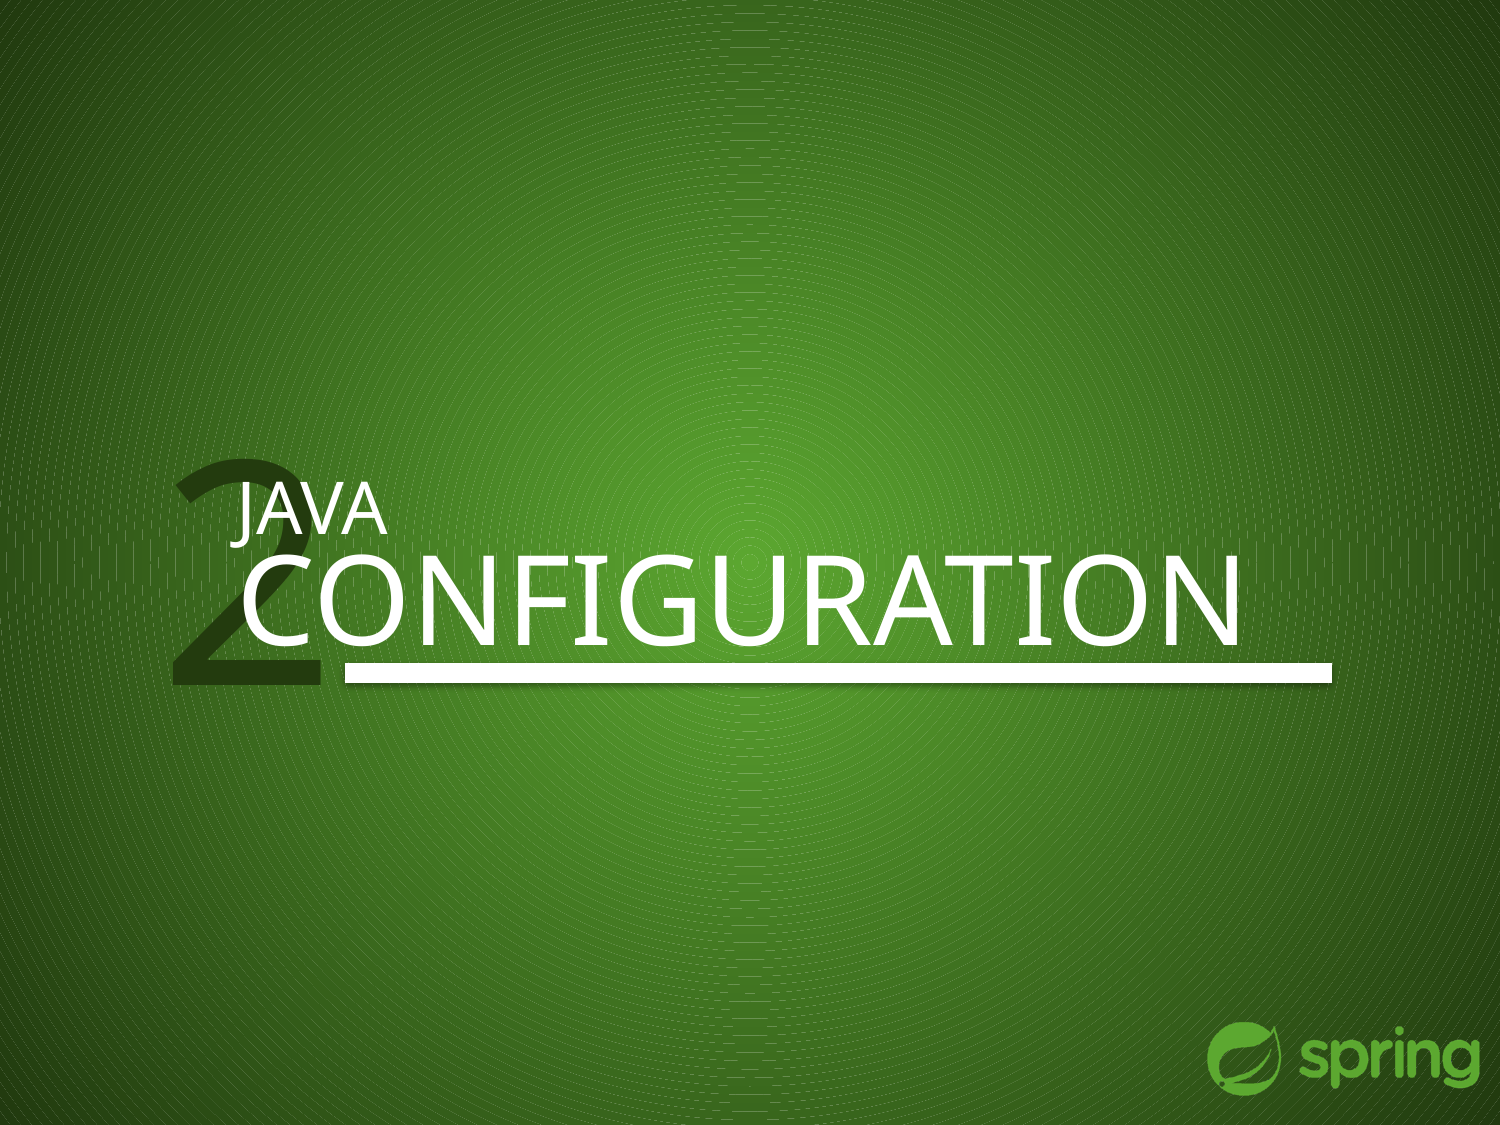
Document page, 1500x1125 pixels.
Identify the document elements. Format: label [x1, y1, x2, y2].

text_box [156, 365, 1333, 760]
picture [1205, 1020, 1480, 1097]
